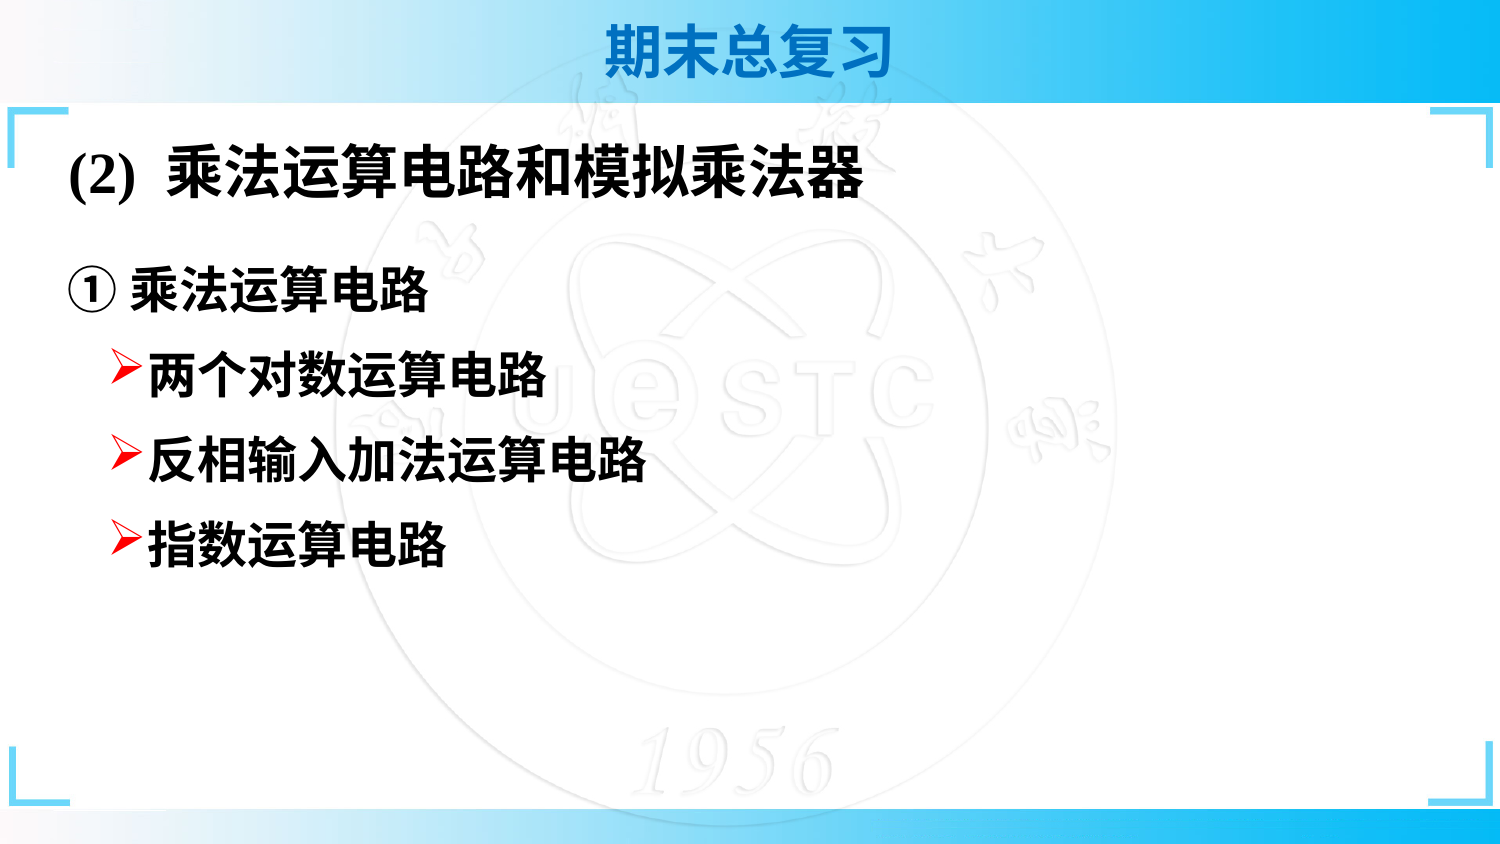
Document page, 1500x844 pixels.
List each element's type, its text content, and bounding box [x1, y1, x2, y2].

text_box (2) 乘法运算电路和模拟乘法器 [54, 128, 1447, 213]
text_box ①乘法运算电路 两个对数运算电路 反相输入加法运算电路 指数运算电路 [53, 250, 857, 581]
picture [0, 0, 1500, 844]
